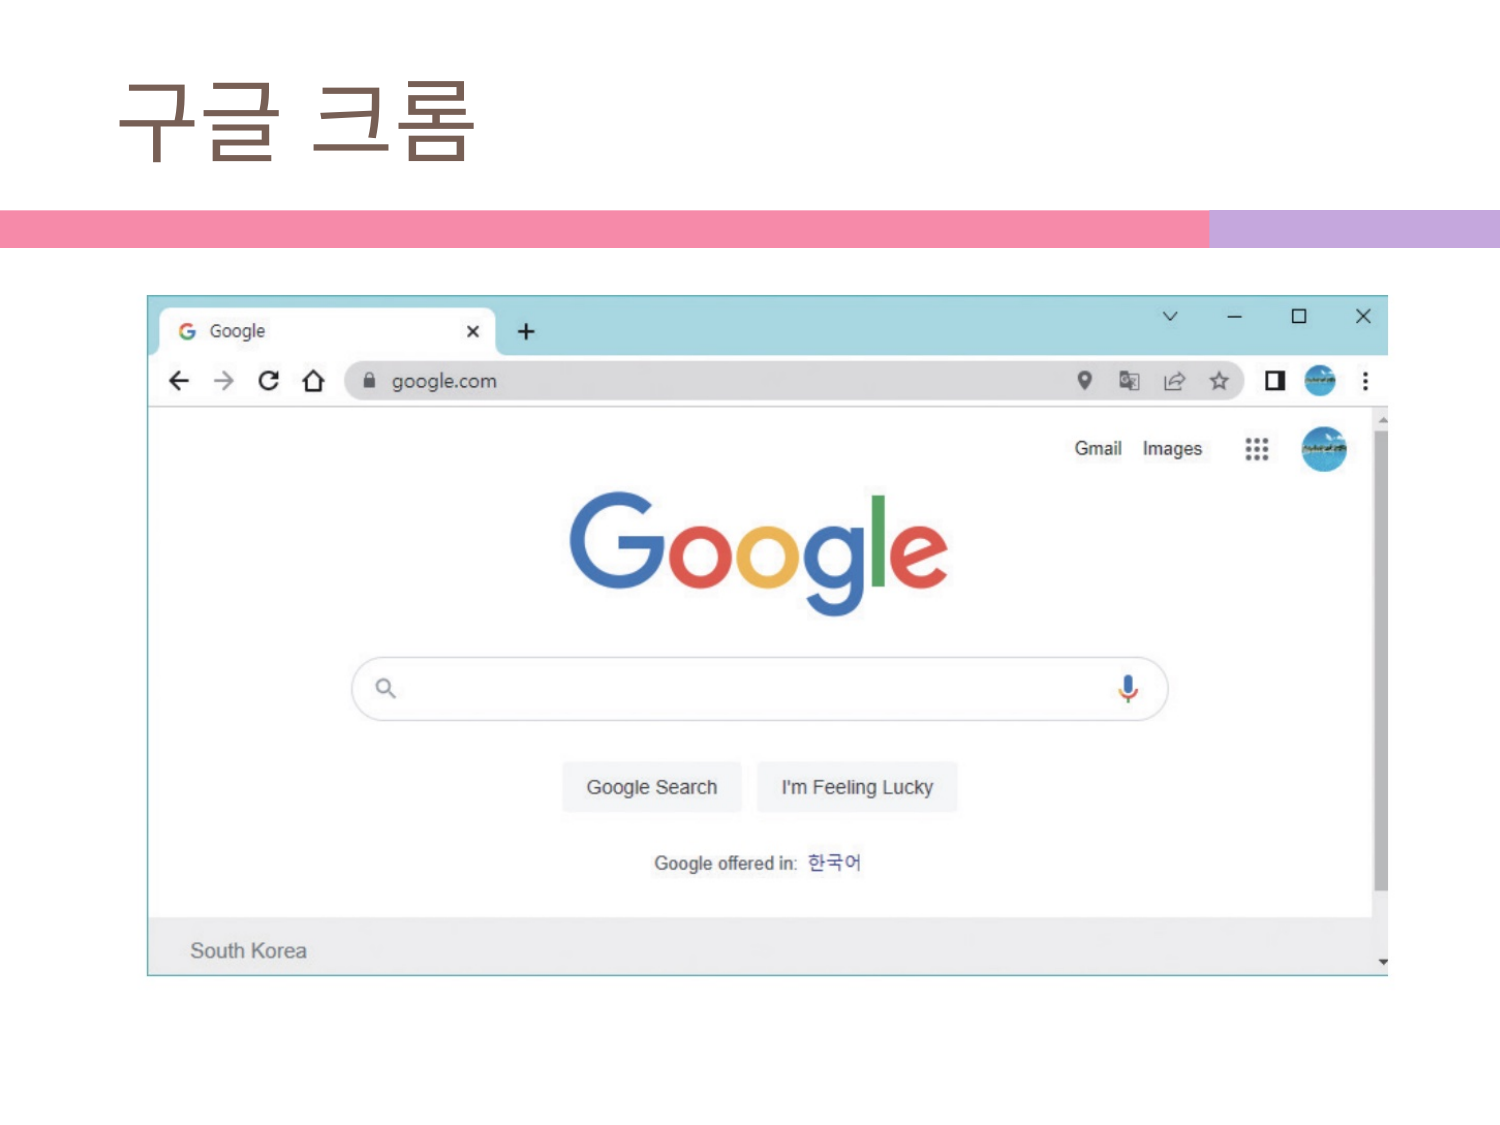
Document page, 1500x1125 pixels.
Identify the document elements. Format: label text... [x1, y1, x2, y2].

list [121, 262, 1418, 1001]
title 구글 크롬 [100, 37, 1438, 200]
